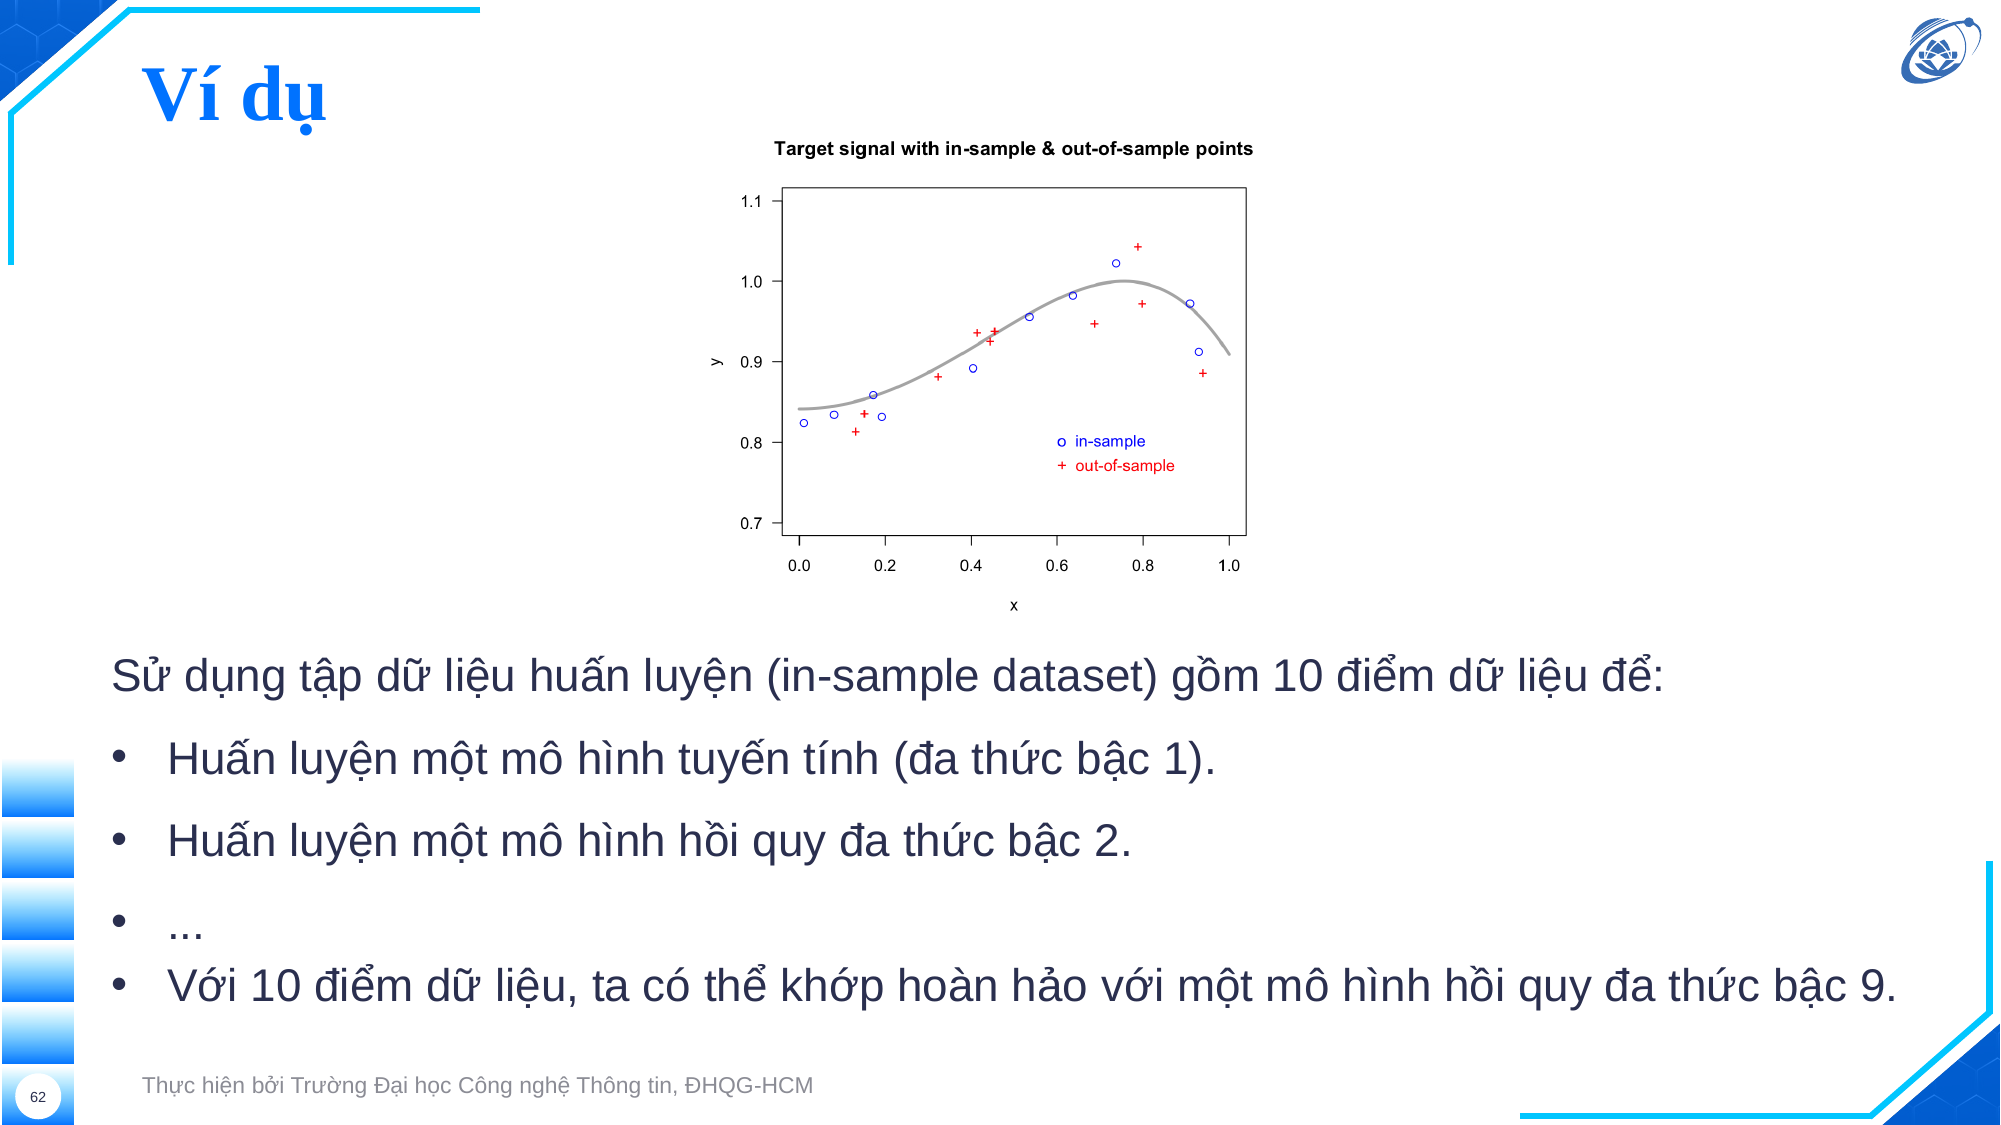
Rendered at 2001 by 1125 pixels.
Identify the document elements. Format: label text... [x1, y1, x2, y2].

slide_number 62 [9, 1067, 67, 1125]
footer Thực hiện bởi Trường Đại học Công nghệ Thông tin, ĐHQG-HCM [126, 1062, 835, 1106]
picture [702, 108, 1288, 635]
title Ví dụ [126, 15, 1863, 143]
list Sử dụng tập dữ liệu huấn luyện (in-sample dataset) gồm 10 điểm dữ liệu để: Huấn luyện một mô hình tuyến tính (đa thức bậc 1). Huấn luyện một mô hình hồi quy đa thức bậc 2. ... Với 10 điểm dữ liệu, ta có thể khớp hoàn hảo với một mô hình hồi quy đa thức bậc 9. [66, 143, 1964, 1090]
